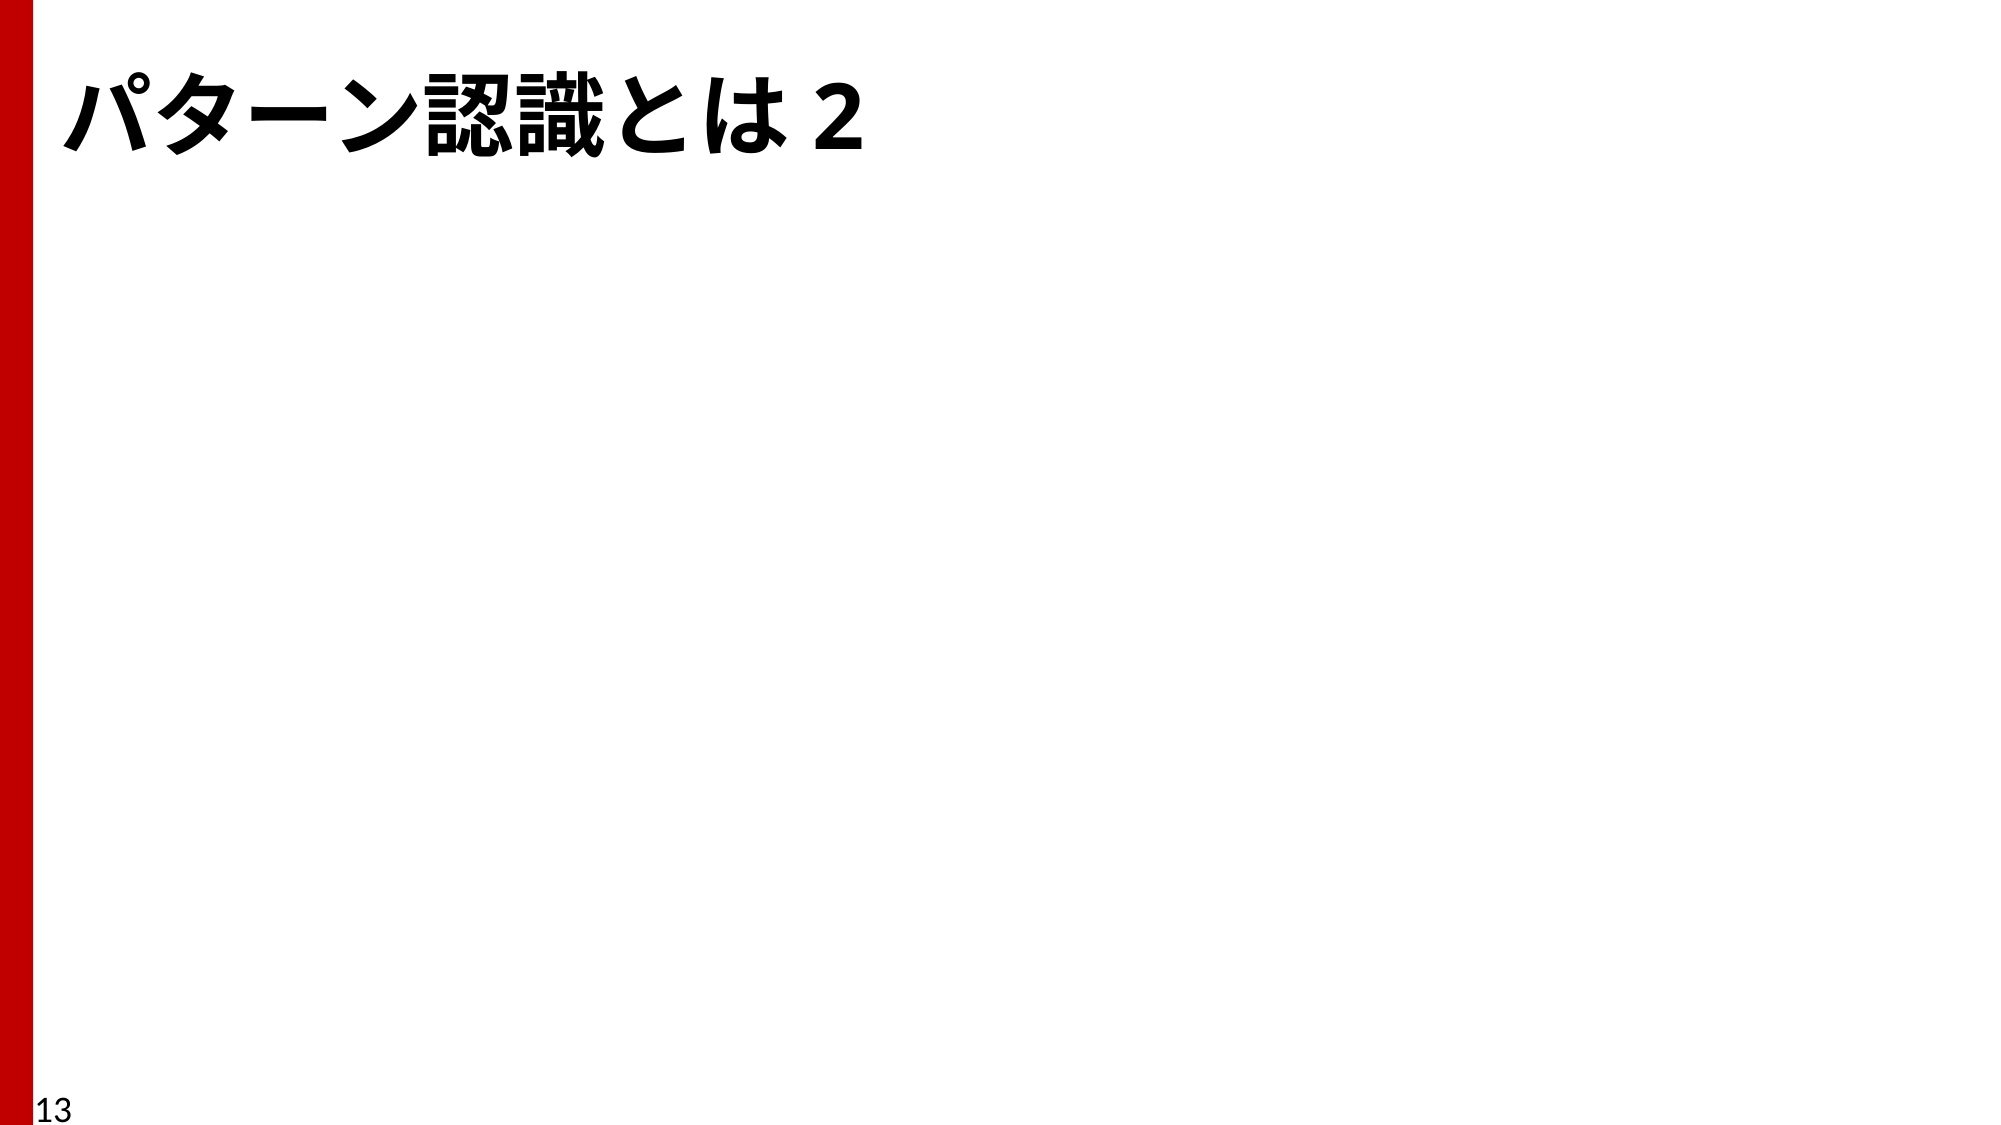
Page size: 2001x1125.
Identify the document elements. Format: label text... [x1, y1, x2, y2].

title パターン認識とは2 [45, 59, 1967, 181]
slide_number 13 [19, 1077, 470, 1125]
